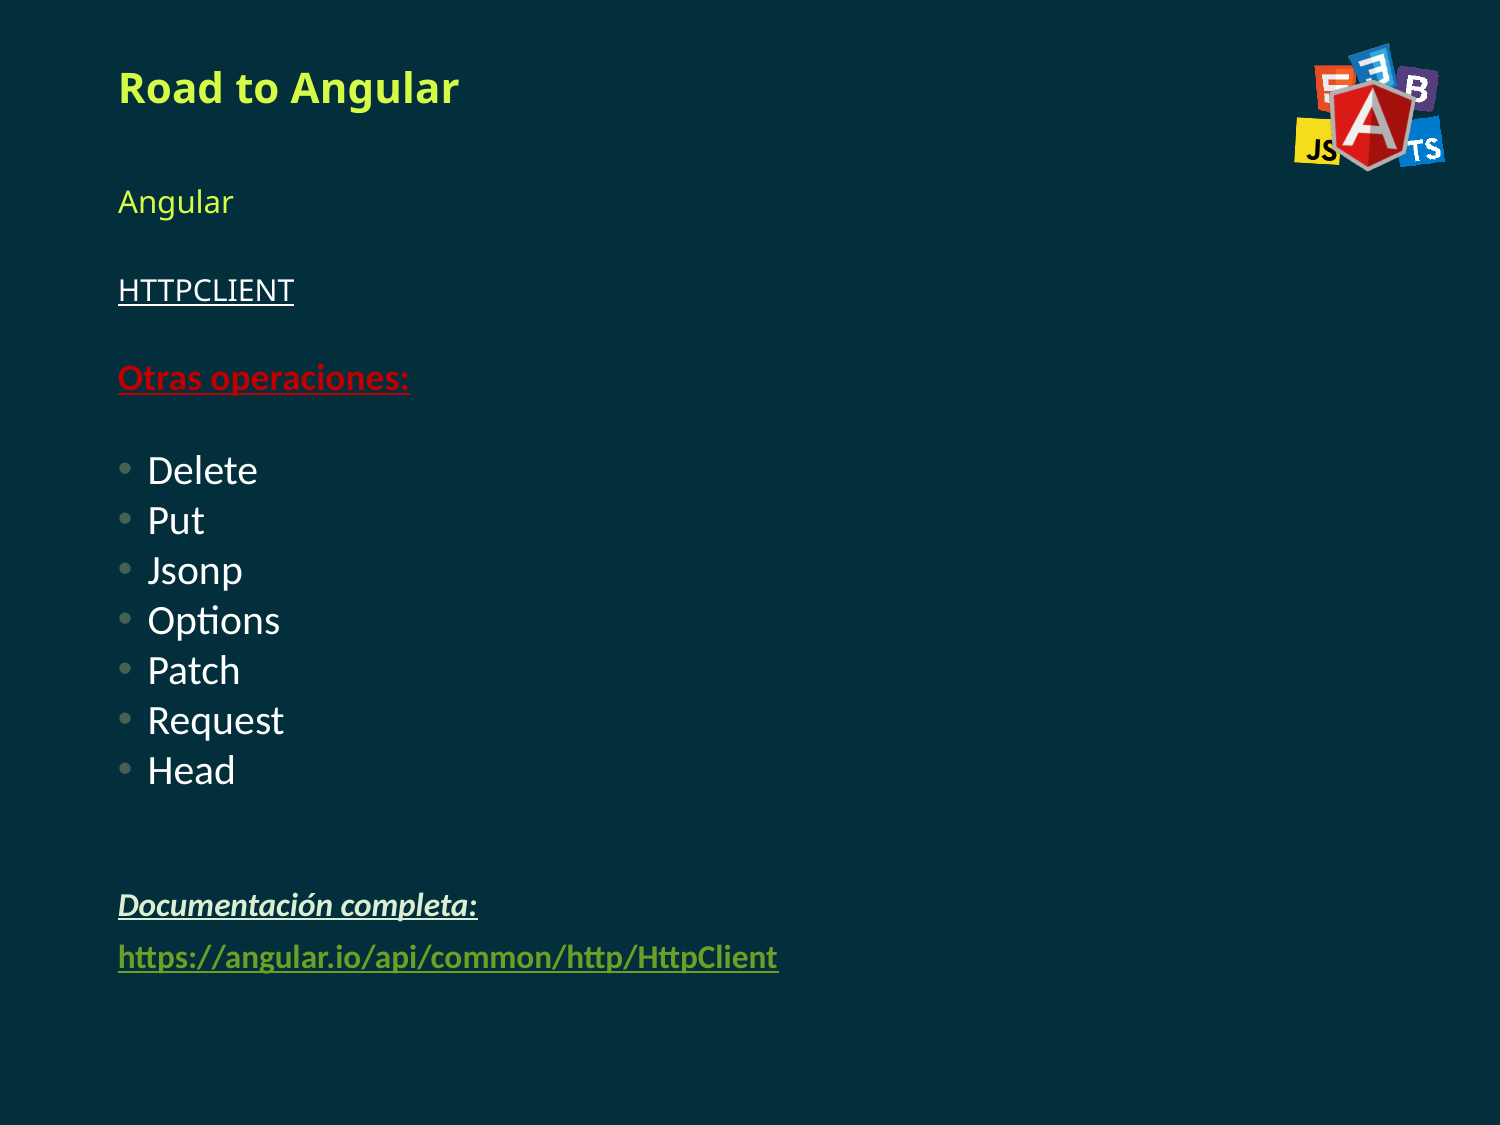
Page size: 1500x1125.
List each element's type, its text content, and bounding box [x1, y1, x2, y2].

picture [1295, 44, 1444, 171]
list Angular [103, 163, 1282, 244]
list HTTPCLIENT Otras operaciones: Delete Put Jsonp Options Patch Request Head Documentación completa: https://angular.io/api/common/http/HttpClient [103, 264, 1282, 1014]
title Road to Angular [103, 59, 1282, 144]
